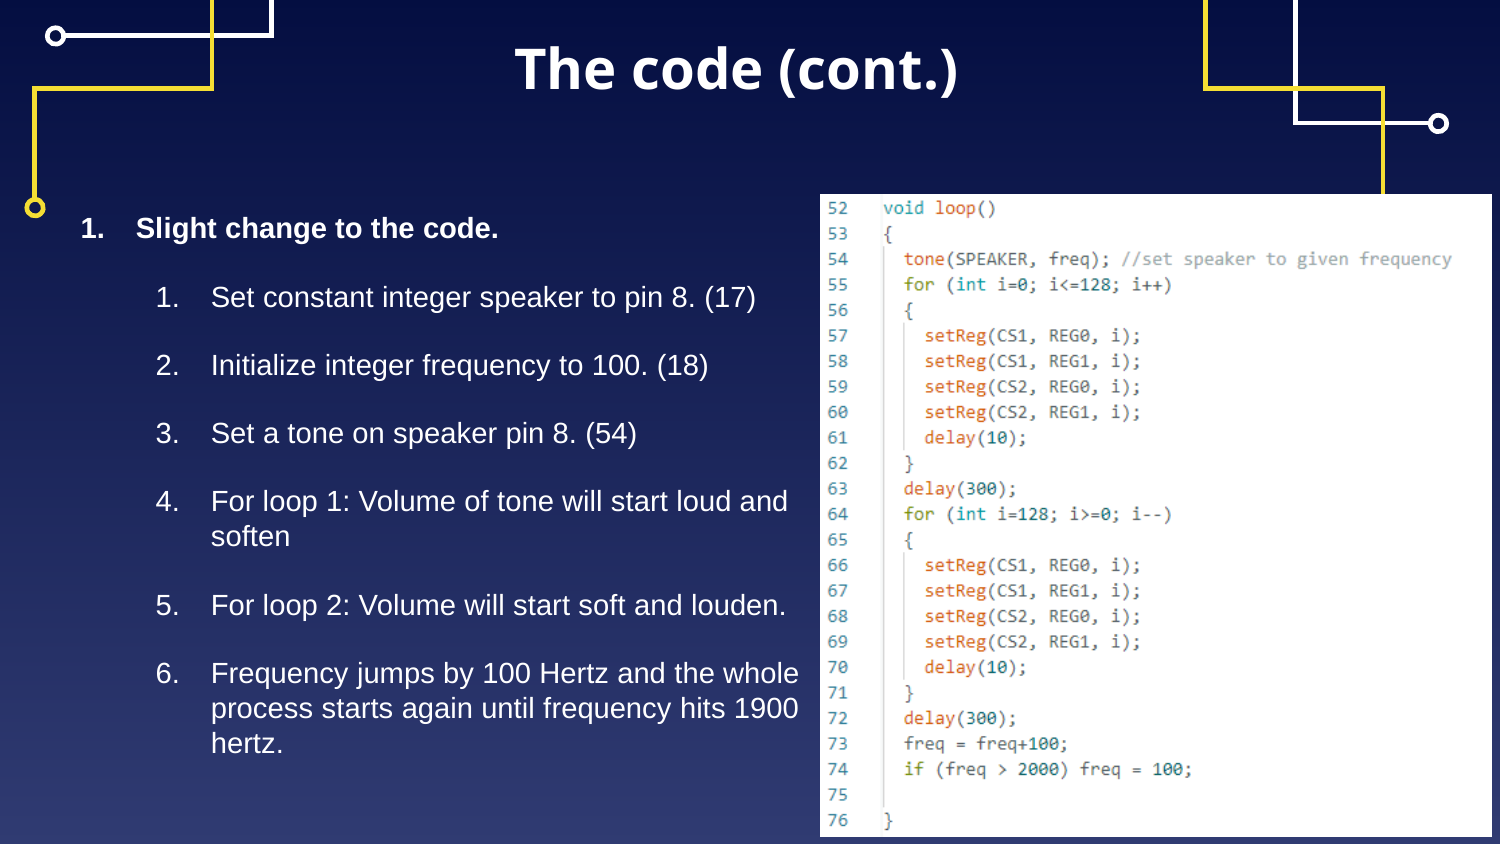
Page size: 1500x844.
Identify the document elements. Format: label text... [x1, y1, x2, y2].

text_box Slight change to the code. Set constant integer speaker to pin 8. (17) Initialize integer frequency to 100. (18) Set a tone on speaker pin 8. (54) For loop 1: Volume of tone will start loud and soften For loop 2: Volume will start soft and louden. Frequency jumps by 100 Hertz and the whole process starts again until frequency hits 1900 hertz. [45, 194, 819, 756]
title The code (cont.) [265, 27, 1207, 106]
picture [820, 194, 1492, 838]
